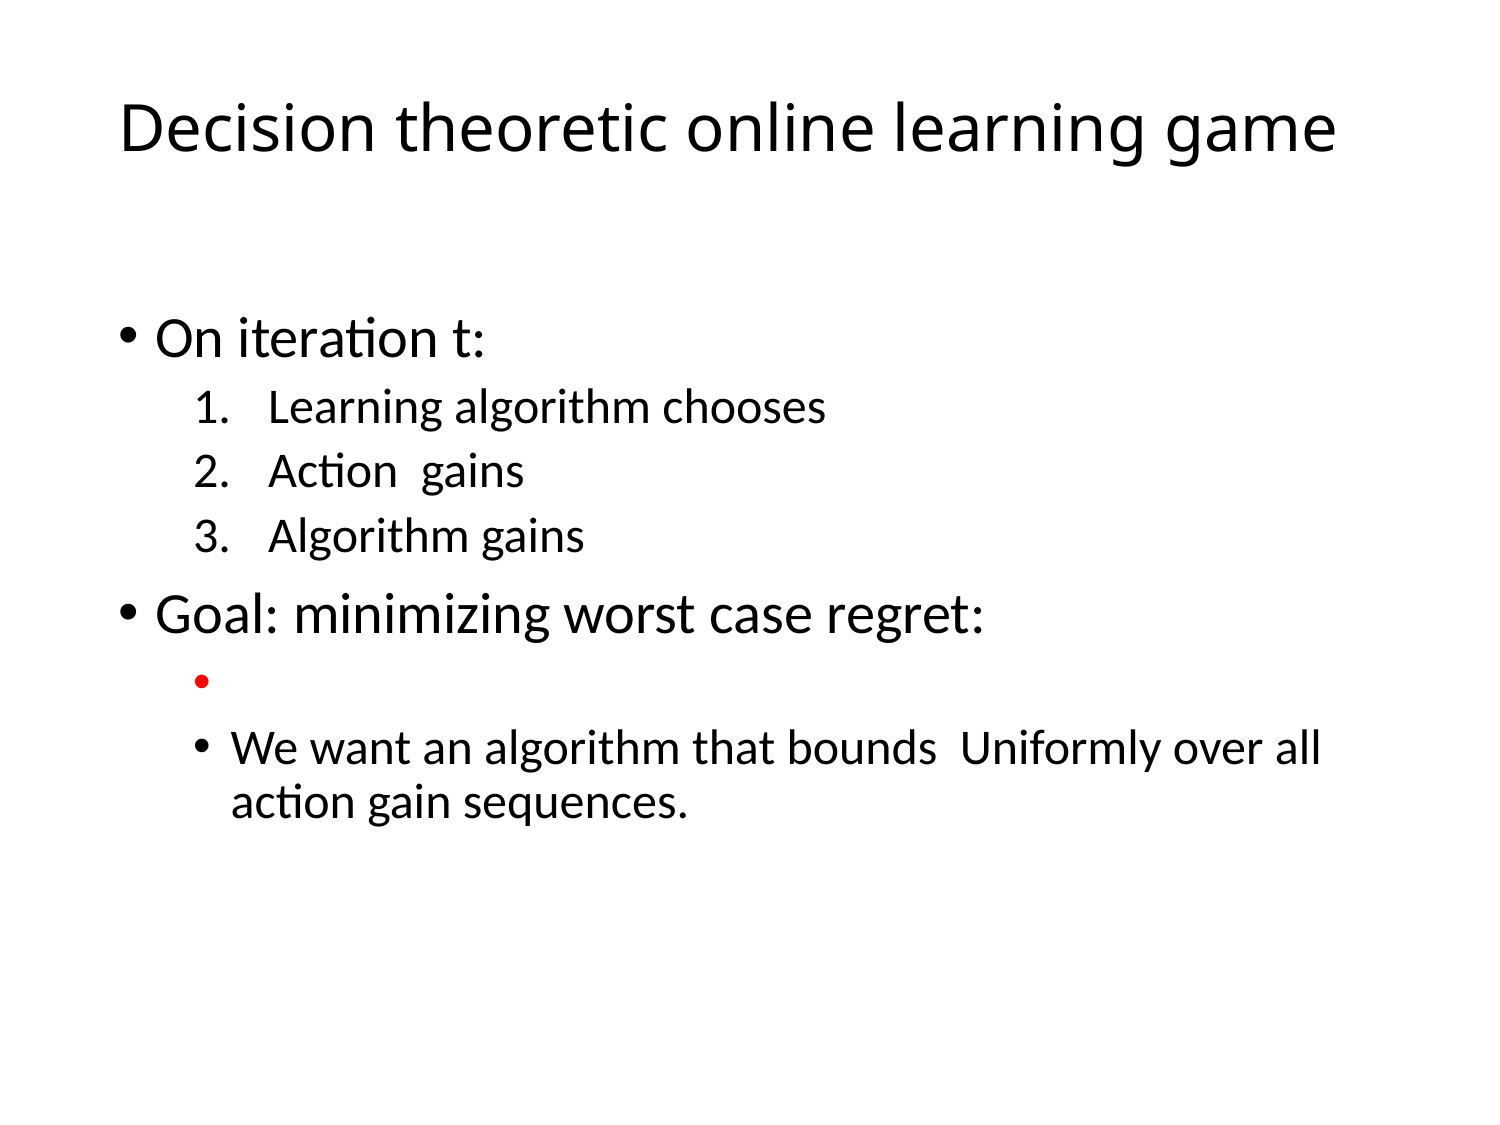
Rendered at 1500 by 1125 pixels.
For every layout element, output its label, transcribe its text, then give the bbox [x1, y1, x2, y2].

title Decision theoretic online learning game [103, 59, 1397, 200]
